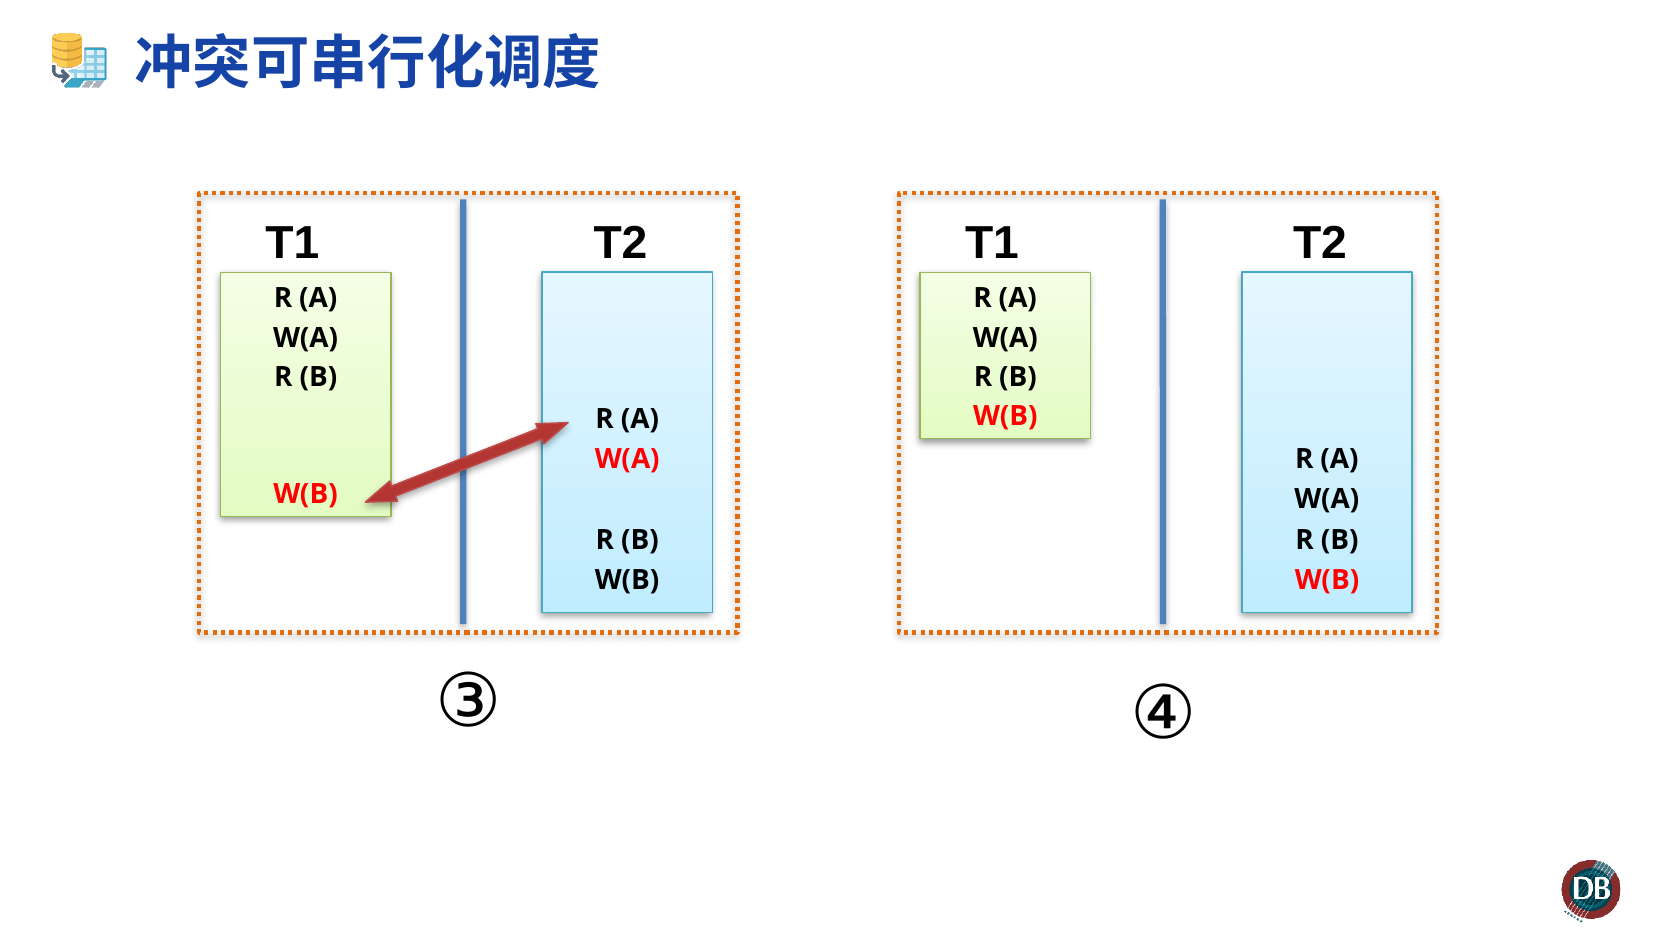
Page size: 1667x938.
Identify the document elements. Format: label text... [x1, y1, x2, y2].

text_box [898, 192, 1438, 633]
picture [49, 30, 109, 90]
picture [1557, 858, 1623, 924]
text_box ④ [1115, 657, 1212, 761]
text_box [199, 192, 738, 633]
title 冲突可串行化调度 [118, 17, 1590, 103]
text_box ③ [420, 645, 517, 749]
